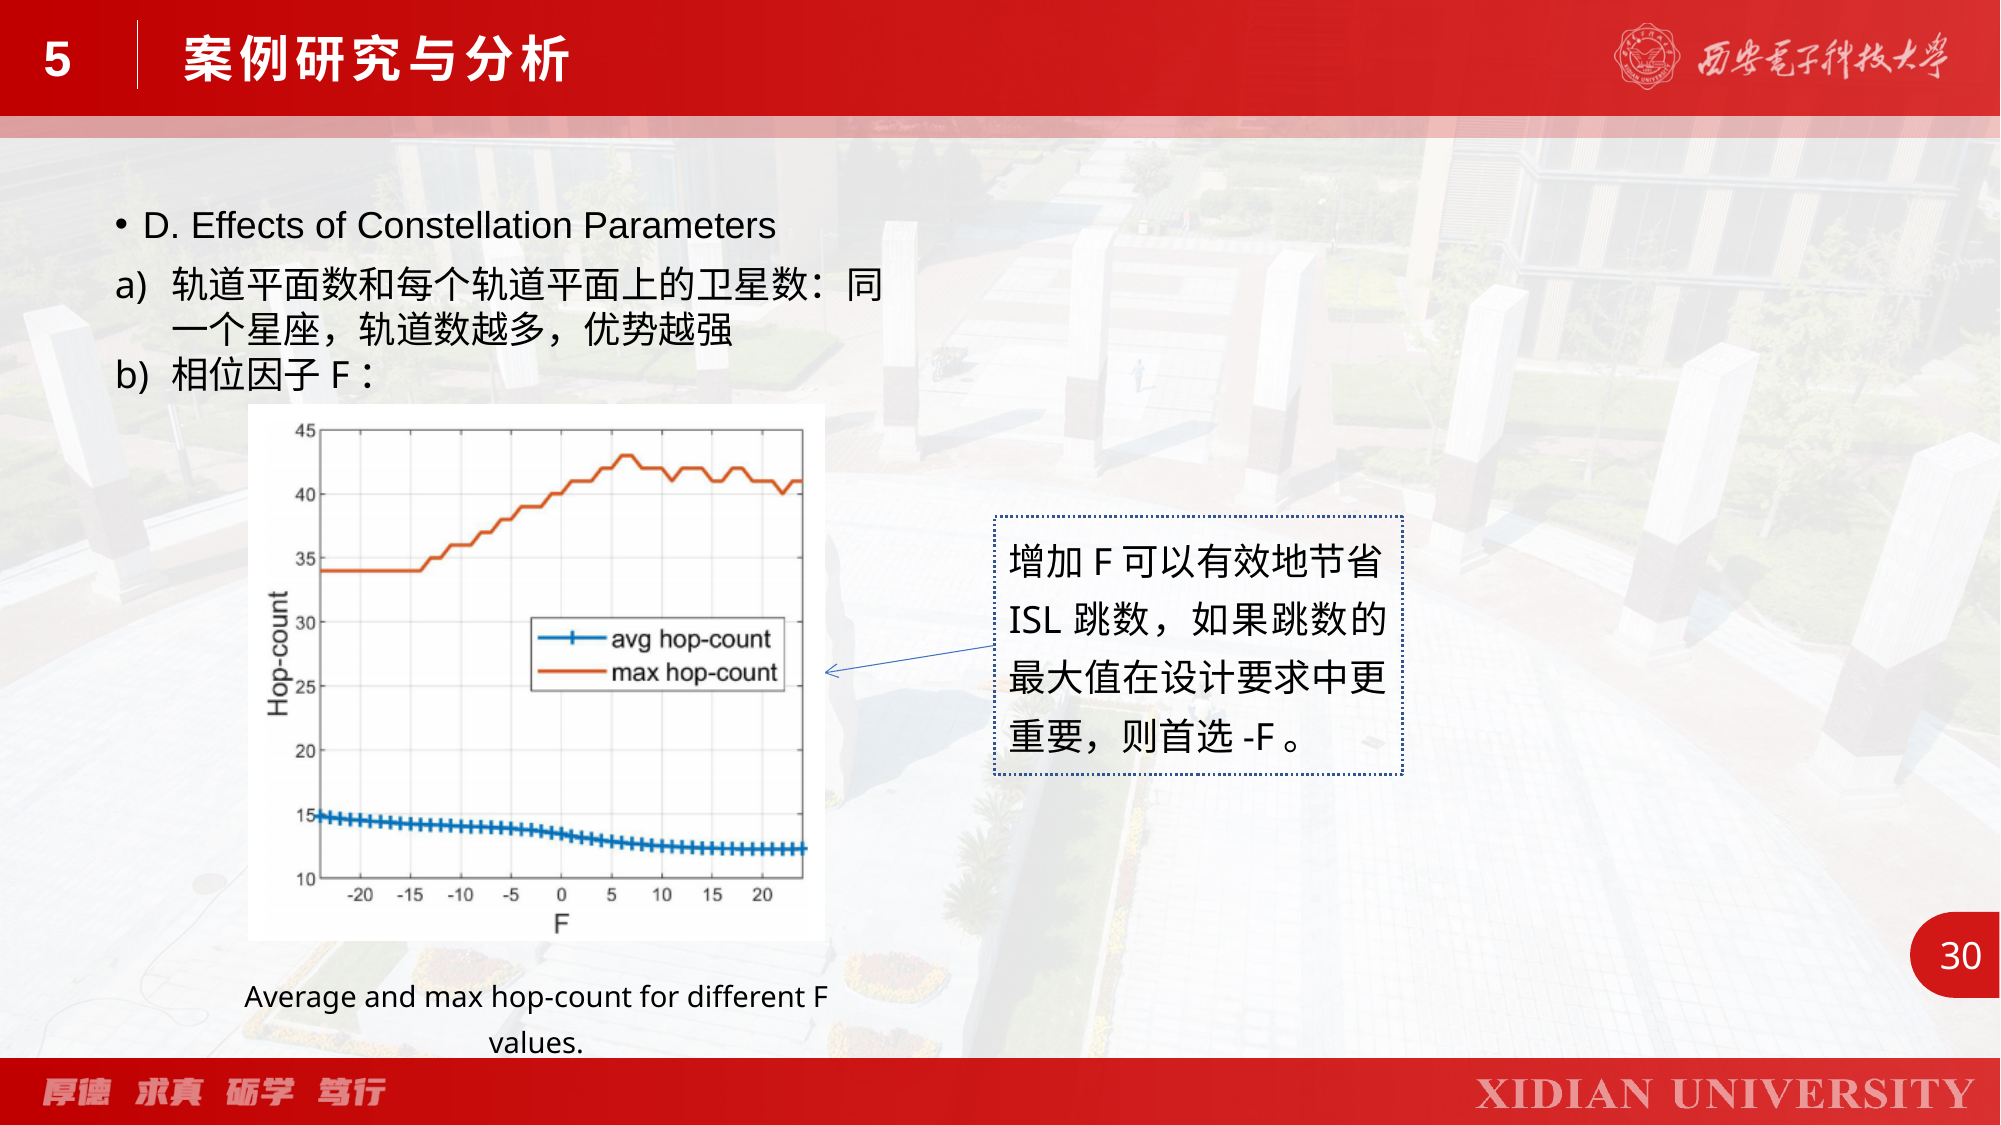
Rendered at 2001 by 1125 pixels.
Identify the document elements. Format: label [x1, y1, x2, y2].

text_box [21, 22, 1975, 1125]
picture [248, 404, 825, 941]
text_box [0, 0, 2000, 1125]
text_box [825, 645, 995, 673]
